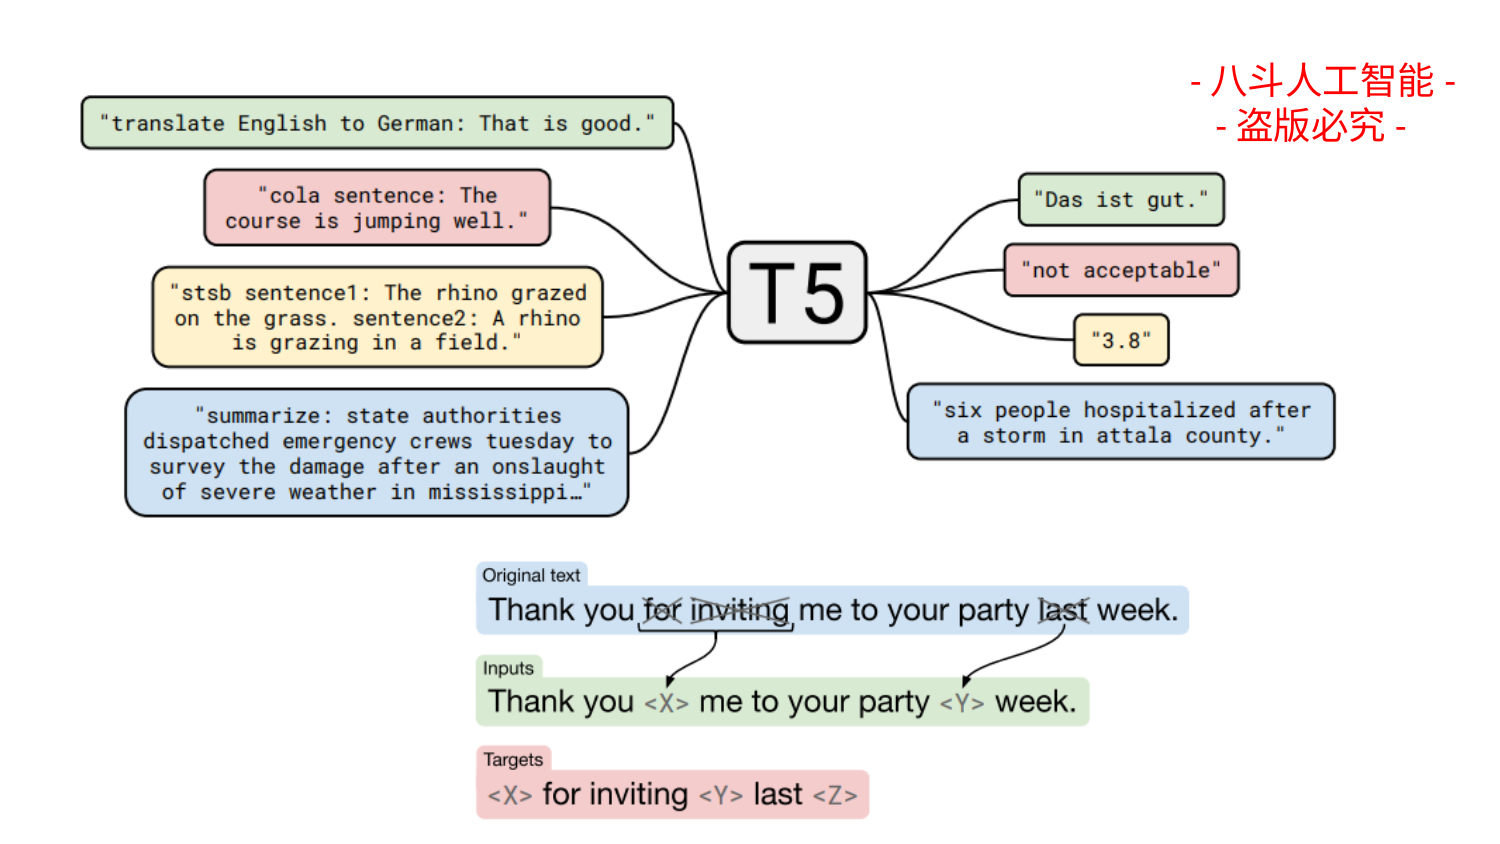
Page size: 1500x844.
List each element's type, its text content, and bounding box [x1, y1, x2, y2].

text_box -八斗人工智能- -盗版必究- [1175, 49, 1500, 155]
picture [61, 80, 1377, 844]
